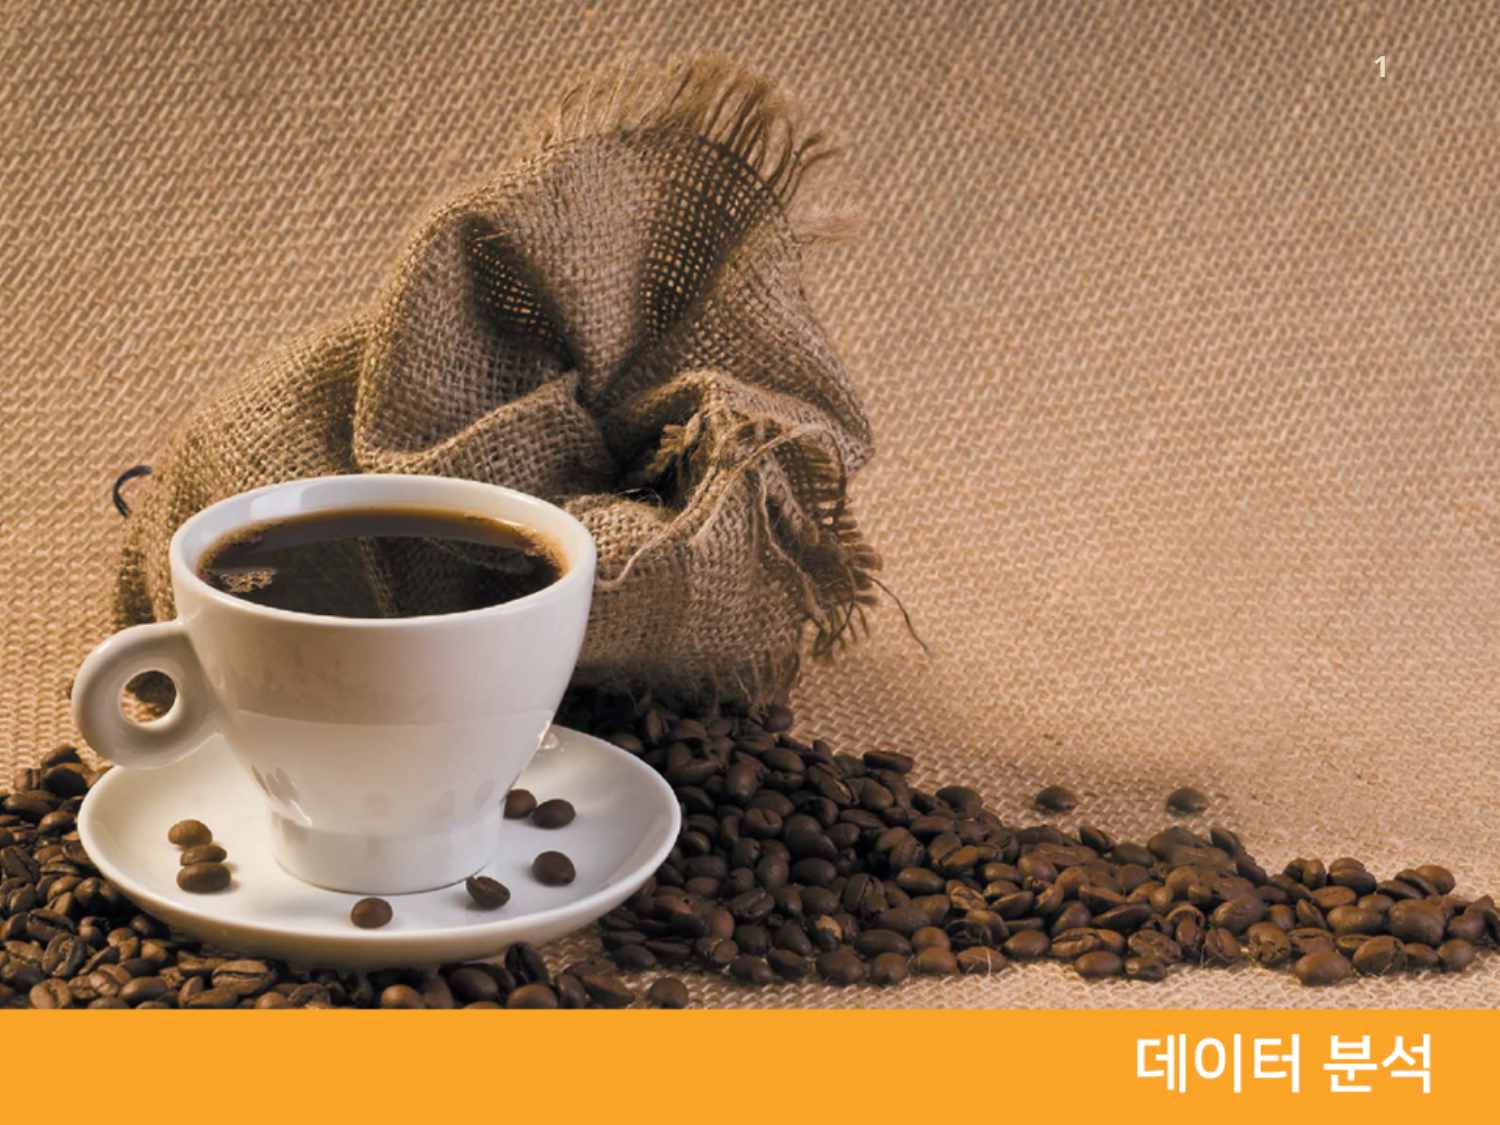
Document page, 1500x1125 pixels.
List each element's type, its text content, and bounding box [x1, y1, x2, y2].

slide_number 1 [1312, 37, 1450, 100]
picture [0, 0, 1500, 1125]
